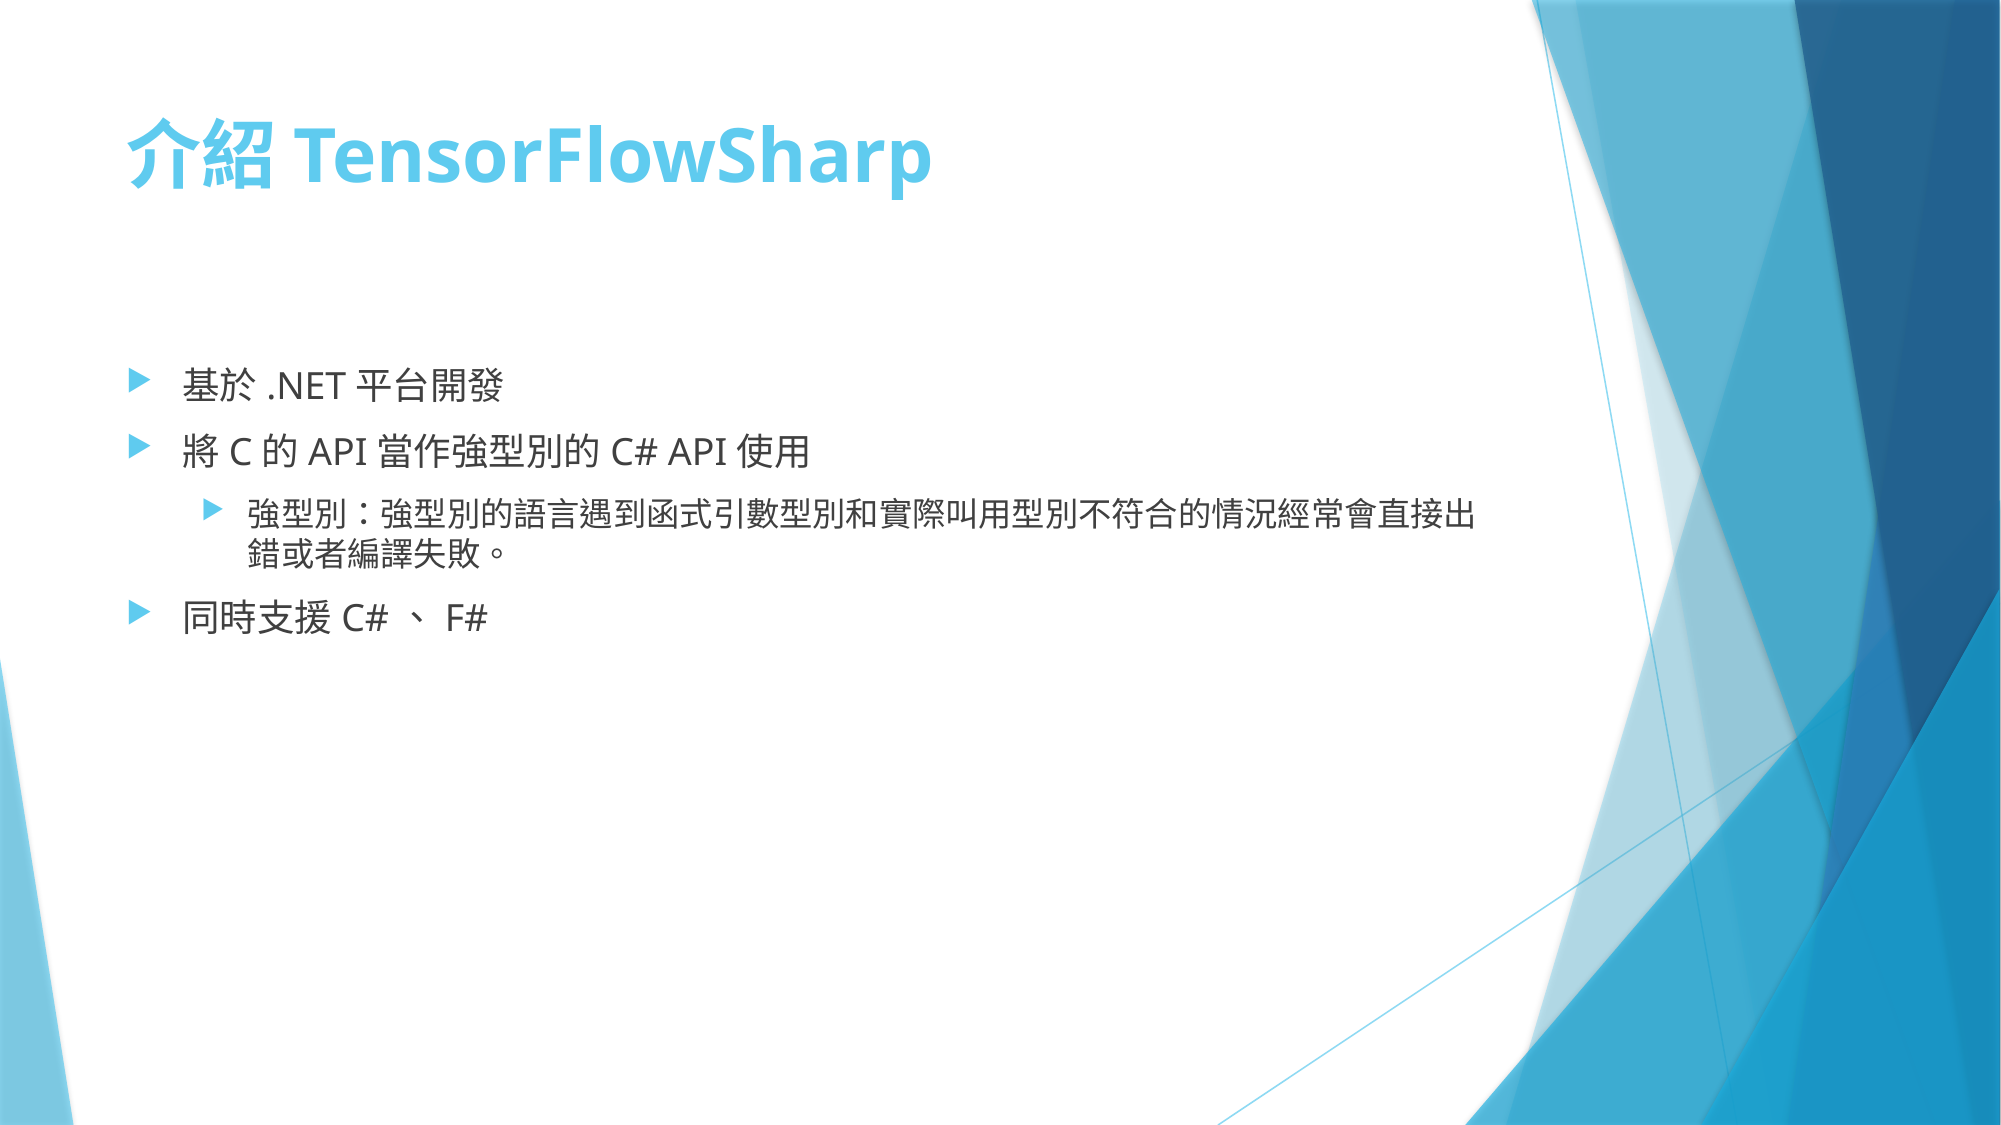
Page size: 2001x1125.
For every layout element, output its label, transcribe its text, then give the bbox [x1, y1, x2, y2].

title 介紹TensorFlowSharp [111, 99, 1522, 317]
list 基於.NET平台開發 將C的API當作強型別的C# API使用 強型別：強型別的語言遇到函式引數型別和實際叫用型別不符合的情況經常會直接出錯或者編譯失敗。 同時支援C#、F# [111, 354, 1522, 992]
